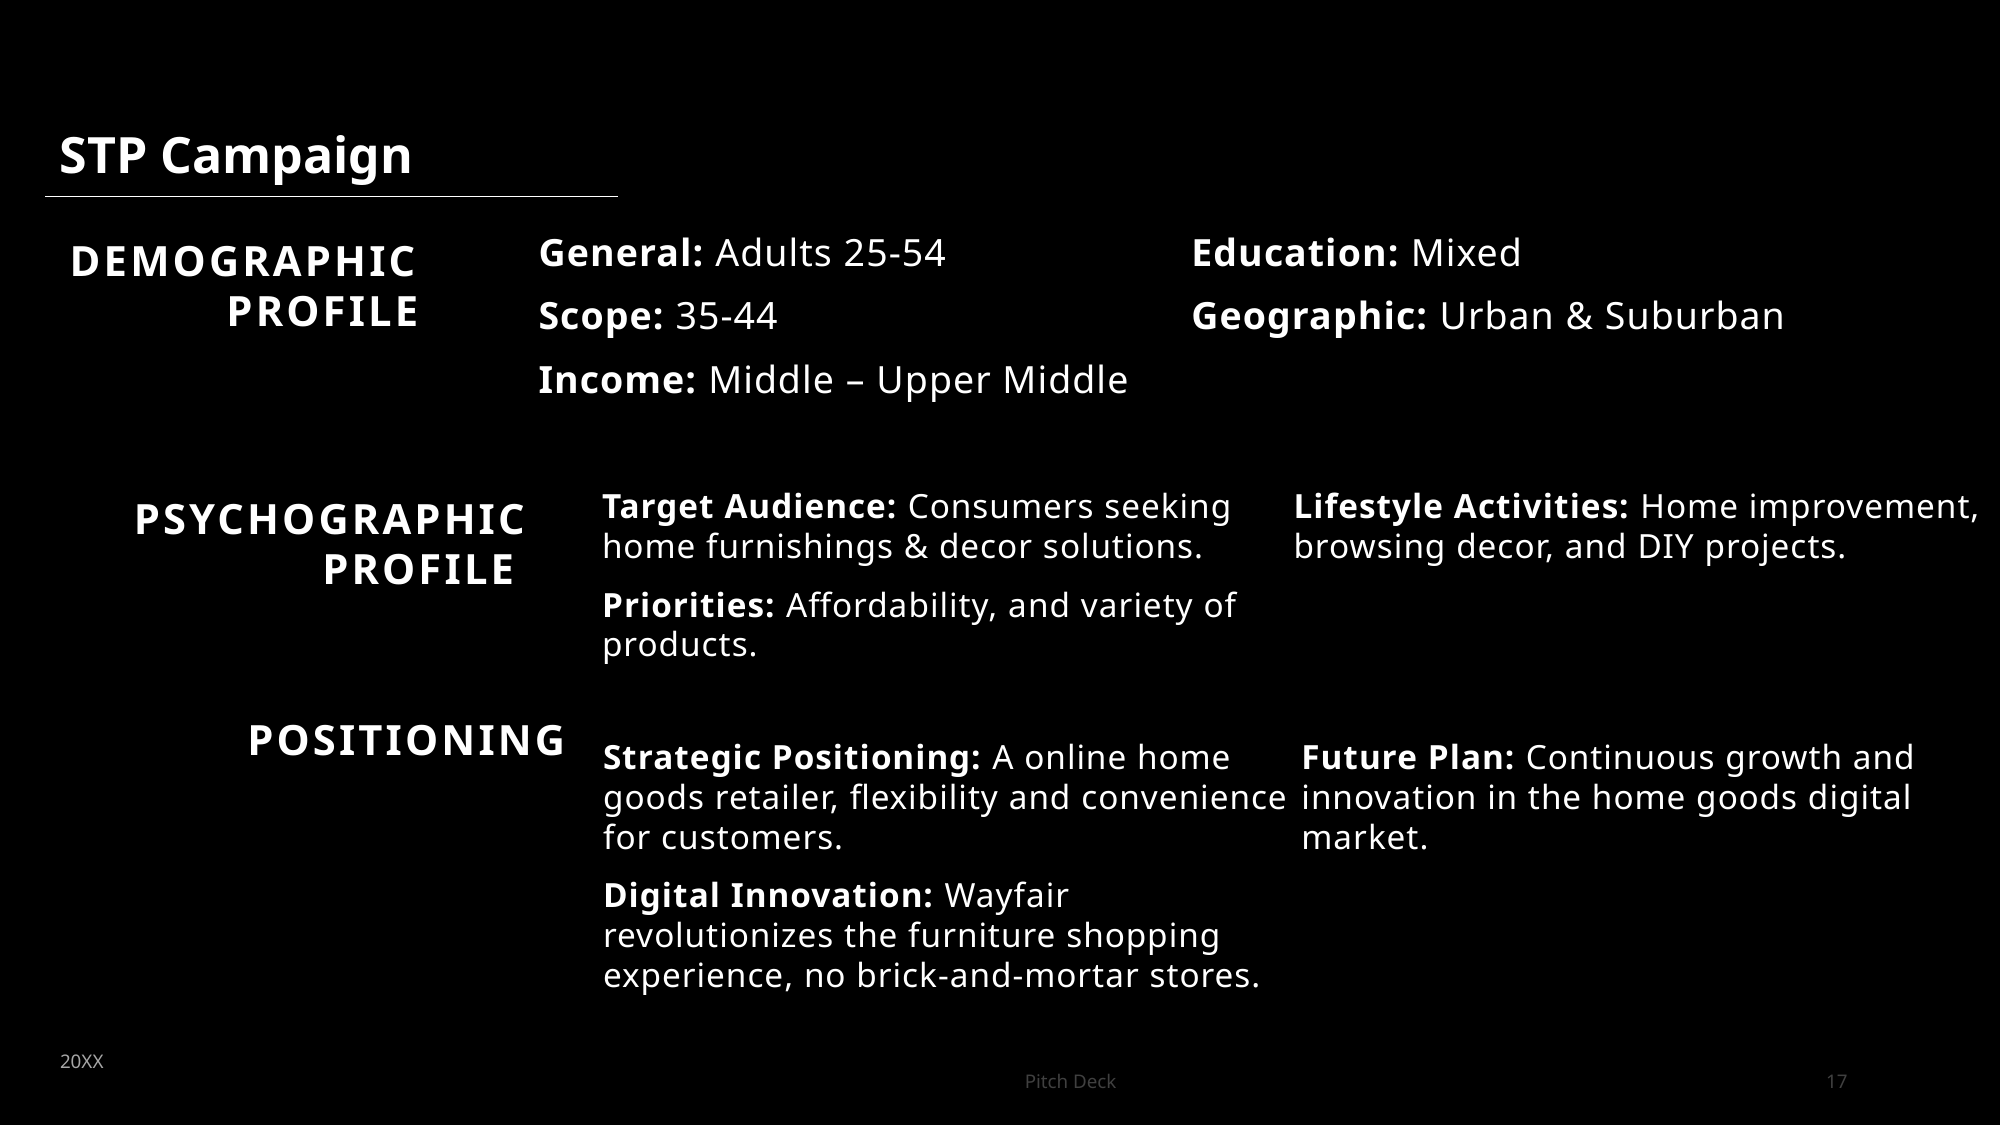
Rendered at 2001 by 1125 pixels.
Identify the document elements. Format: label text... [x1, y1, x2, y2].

list Demographic Profile [24, 242, 434, 328]
footer Pitch Deck [1009, 1042, 1307, 1103]
list Target Audience: Consumers seeking home furnishings & decor solutions. Priorities: Affordability, and variety of products. Lifestyle Activities: Home improvement, browsing decor, and DIY projects. [587, 477, 2000, 721]
list Psychographic Profile [93, 500, 544, 586]
list General: Adults 25-54 Scope: 35-44 Income: Middle – Upper Middle Education: Mixed Geographic: Urban & Suburban [523, 221, 1860, 428]
slide_number 17 [1773, 1042, 1863, 1103]
slide_number 20XX [45, 1034, 495, 1080]
list Positioning [229, 728, 581, 813]
list Strategic Positioning: A online home goods retailer, flexibility and convenience for customers. Digital Innovation: Wayfair revolutionizes the furniture shopping experience, no brick-and-mortar stores. Future Plan: Continuous growth and innovation in the home goods digital market. [588, 728, 2000, 1043]
text_box STP Campaign [44, 116, 722, 191]
